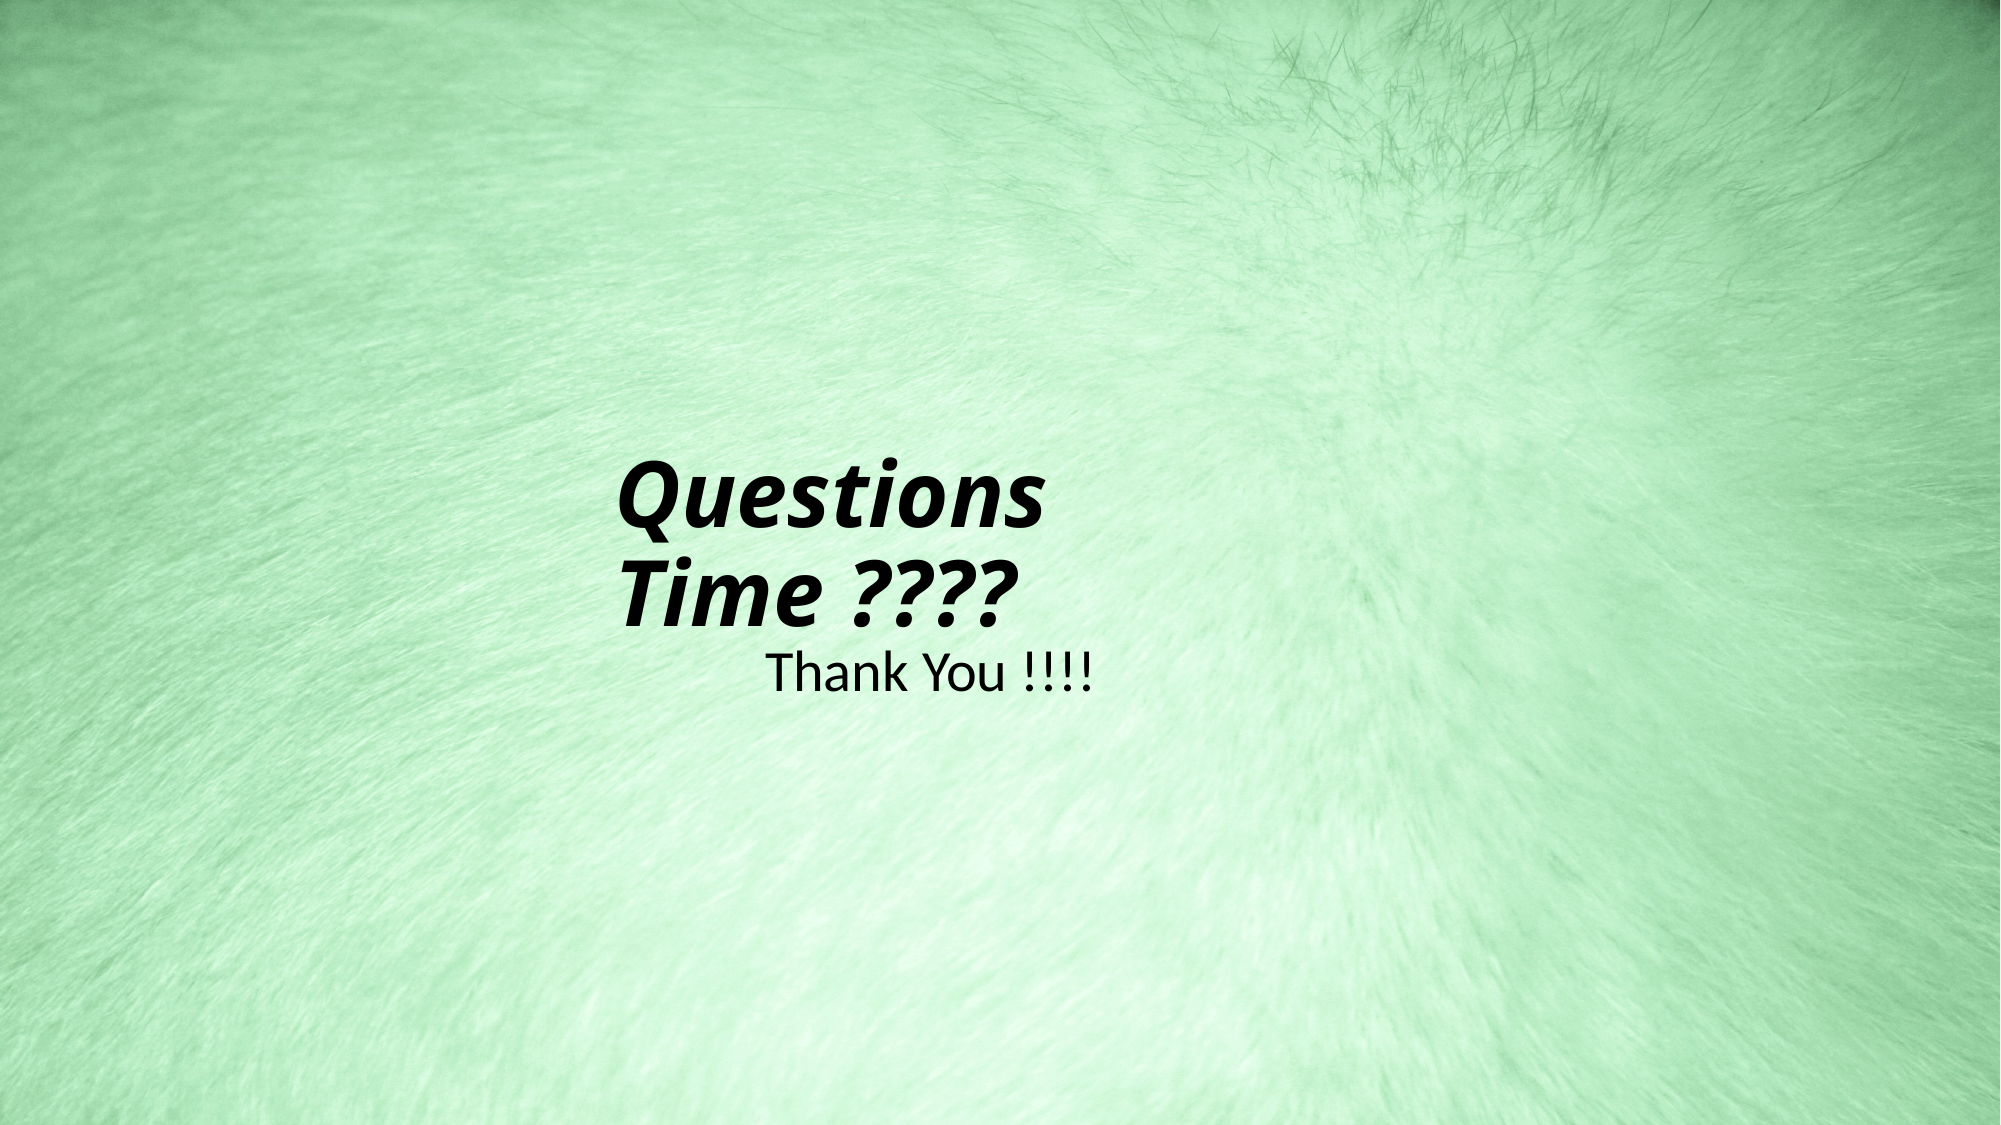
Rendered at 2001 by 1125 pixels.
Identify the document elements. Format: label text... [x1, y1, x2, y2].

title Questions Time ???? [599, 438, 1462, 656]
list Thank You !!!! [750, 634, 1250, 753]
